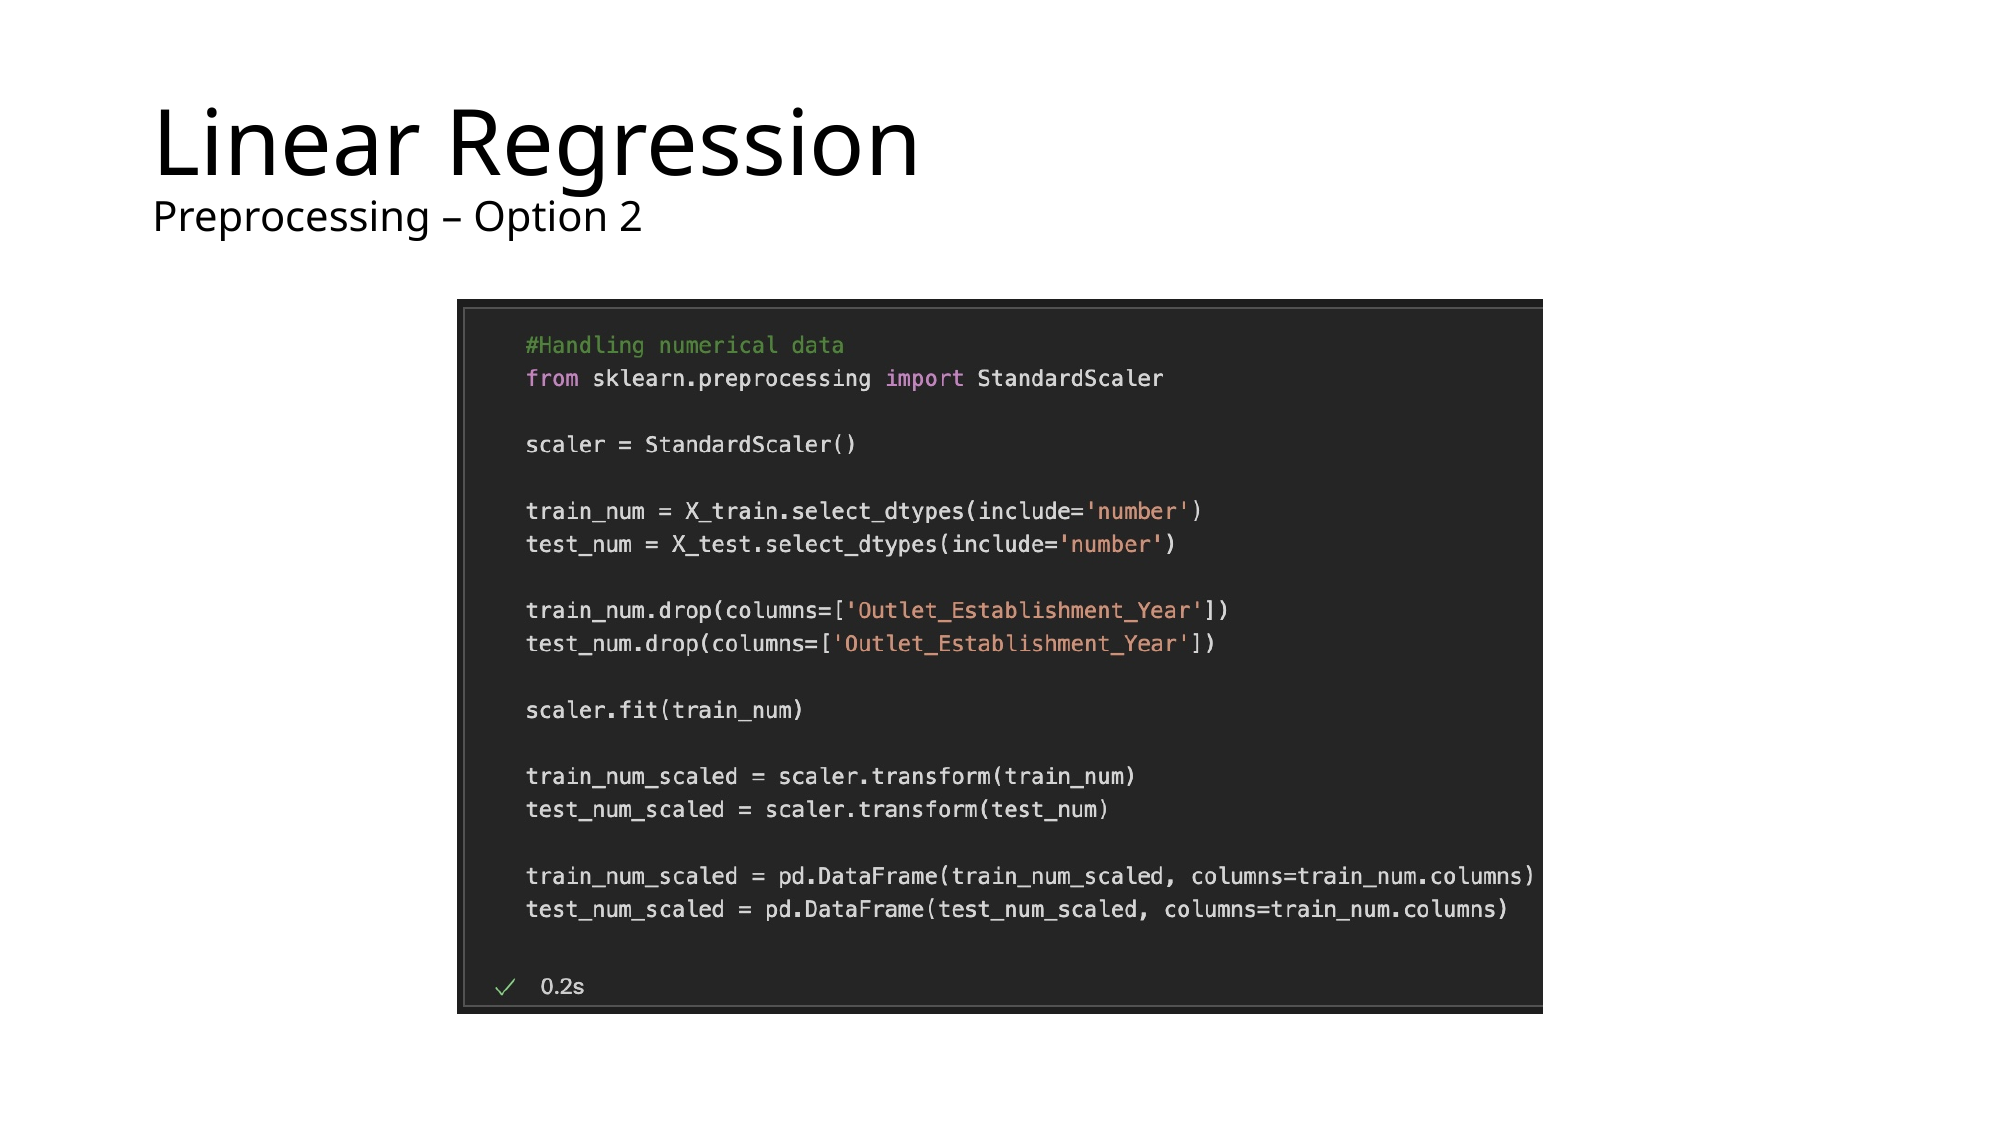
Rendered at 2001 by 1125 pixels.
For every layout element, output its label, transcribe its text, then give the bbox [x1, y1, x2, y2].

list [457, 299, 1543, 1014]
title Linear Regression Preprocessing – Option 2 [137, 59, 1863, 278]
